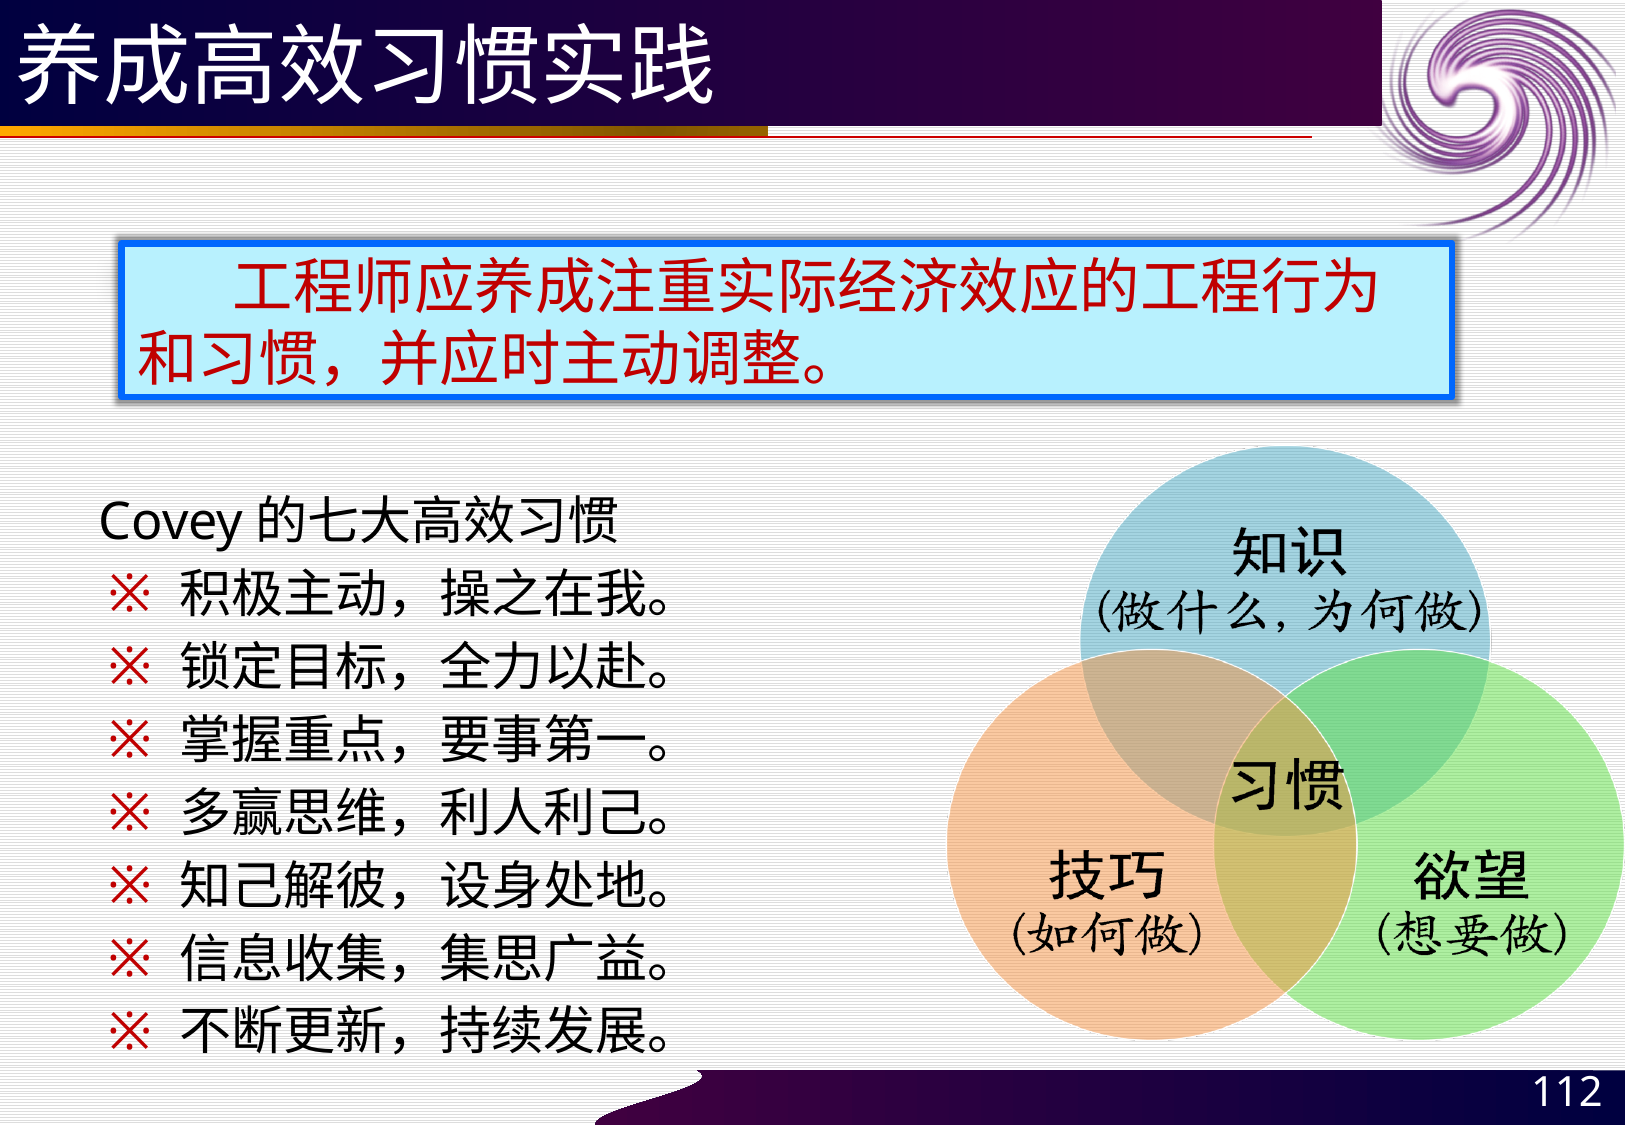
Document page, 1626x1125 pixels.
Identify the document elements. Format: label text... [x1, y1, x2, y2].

picture [945, 444, 1625, 1041]
list Covey的七大高效习惯 积极主动，操之在我。 锁定目标，全力以赴。 掌握重点，要事第一。 多赢思维，利人利己。 知己解彼，设身处地。 信息收集，集思广益。 不断更新，持续发展。 [82, 479, 1506, 1059]
picture [1362, 0, 1616, 244]
title 养成高效习惯实践 [0, 0, 1382, 126]
text_box 工程师应养成注重实际经济效应的工程行为和习惯，并应时主动调整。 [121, 243, 1453, 398]
slide_number 112 [1474, 1069, 1619, 1125]
